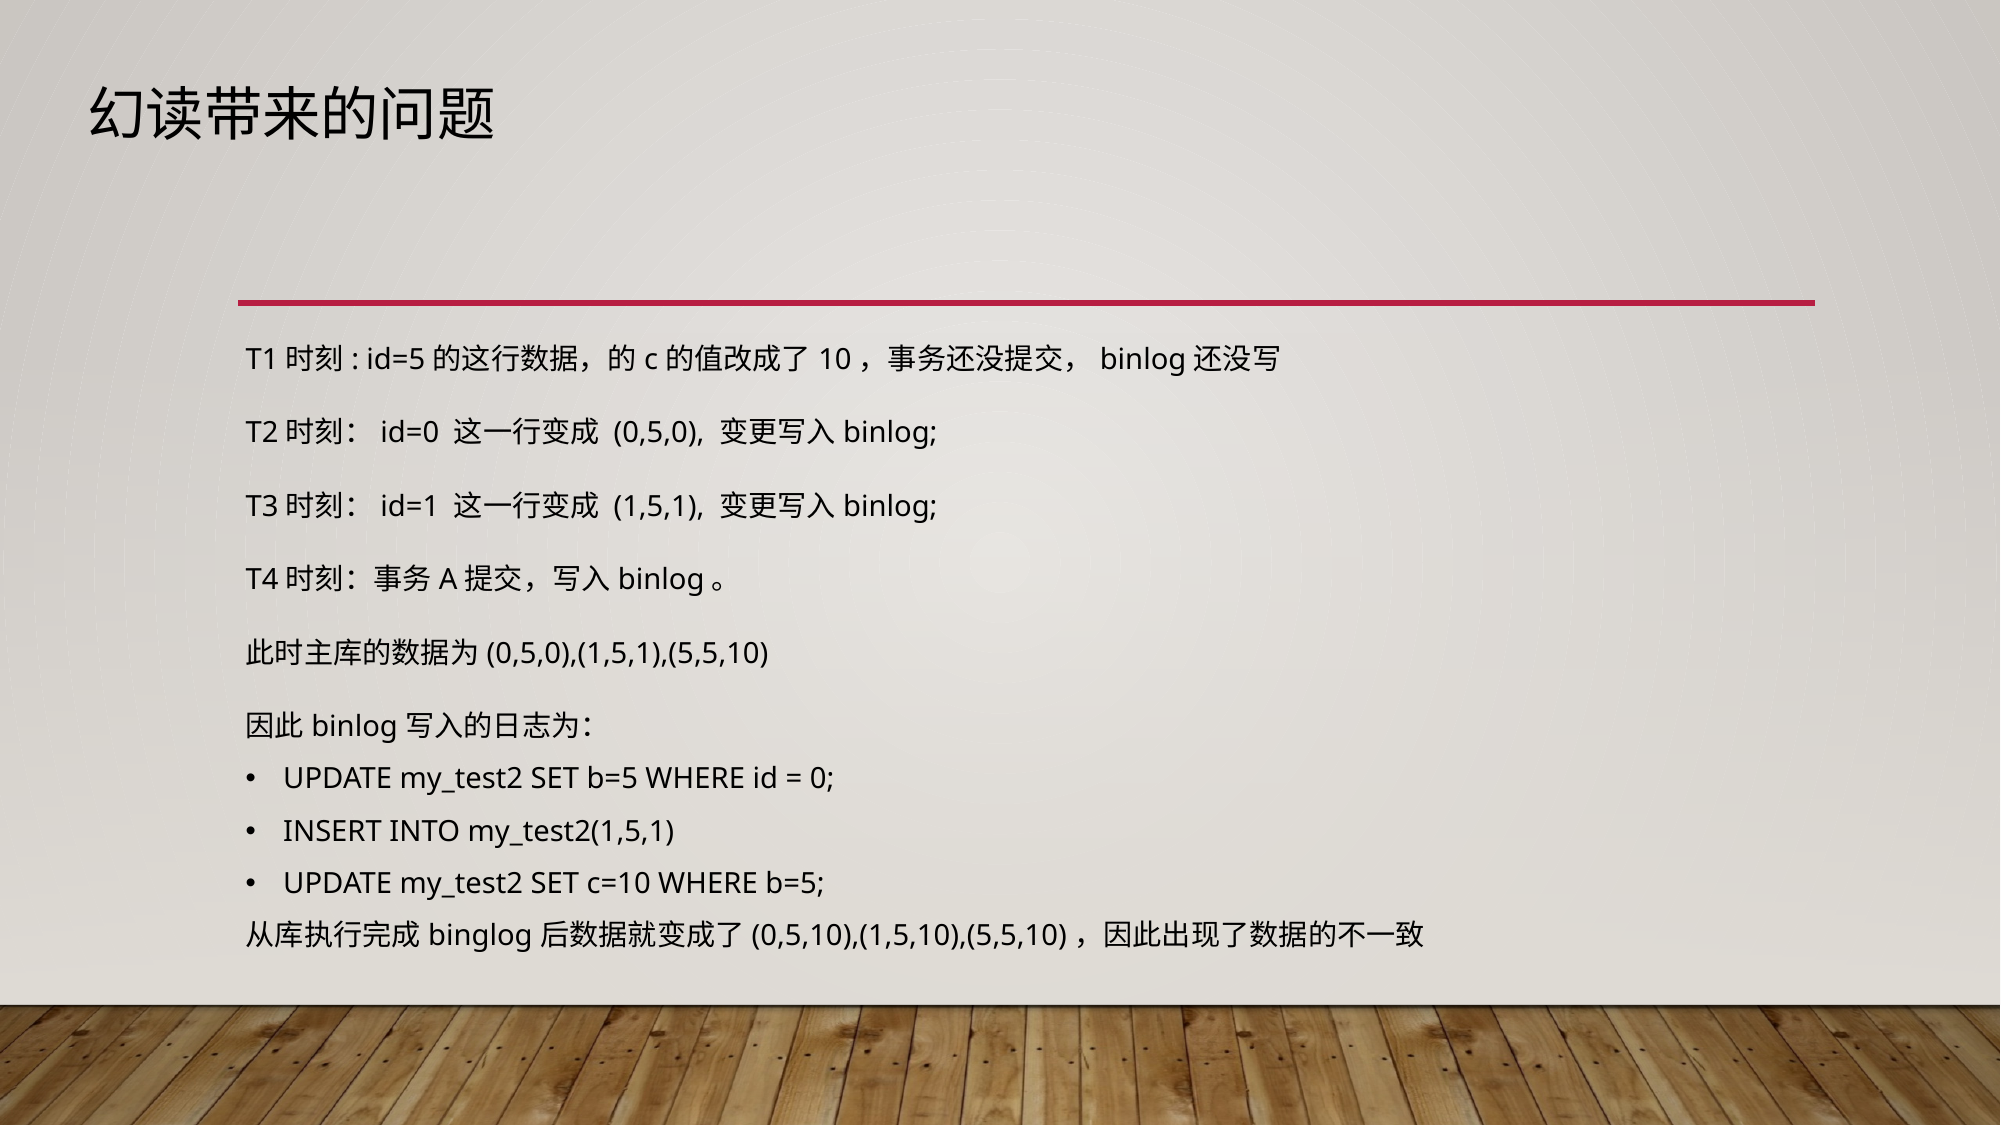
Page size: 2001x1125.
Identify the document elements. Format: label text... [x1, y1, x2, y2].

title 幻读带来的问题 [72, 77, 1798, 256]
picture [0, 1005, 2000, 1125]
text_box T1时刻: id=5的这行数据，的c的值改成了10，事务还没提交，binlog还没写 T2时刻：id=0 这一行变成 (0,5,0), 变更写入binlog; T3时刻：id=1 这一行变成 (1,5,1), 变更写入binlog; T4时刻：事务A提交，写入binlog。 此时主库的数据为(0,5,0),(1,5,1),(5,5,10) 因此binlog写入的日志为： UPDATE my_test2 SET b=5 WHERE id = 0; INSERT INTO my_test2(1,5,1) UPDATE my_test2 SET c=10 WHERE b=5; 从库执行完成binglog后数据就变成了(0,5,10),(1,5,10),(5,5,10)，因此出现了数据的不一致 [230, 315, 1817, 981]
